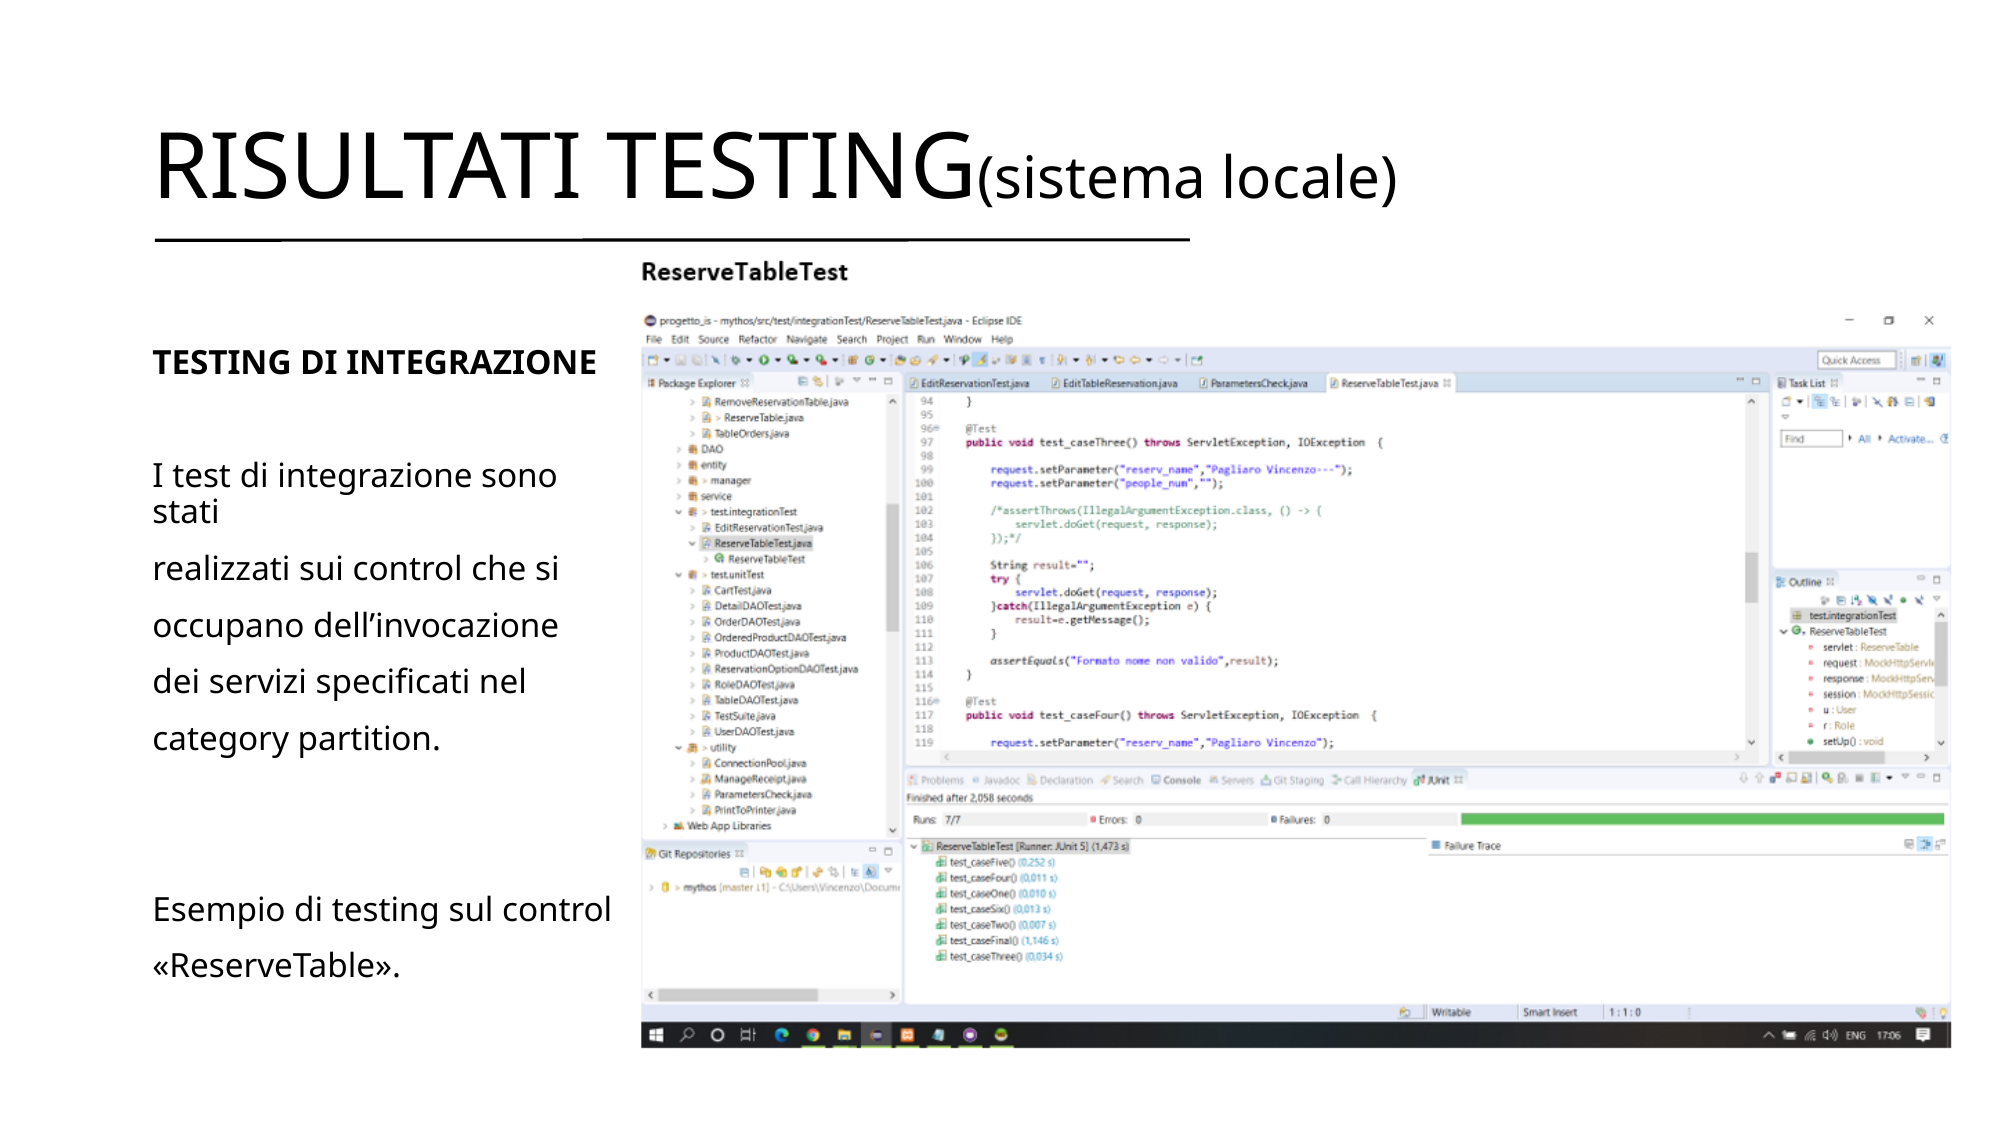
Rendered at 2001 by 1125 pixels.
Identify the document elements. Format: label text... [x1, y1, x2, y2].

title RISULTATI TESTING(sistema locale) [137, 59, 1863, 277]
list TESTING DI INTEGRAZIONE I test di integrazione sono stati realizzati sui control che si occupano dell’invocazione dei servizi specificati nel category partition. Esempio di testing sul control «ReserveTable». [137, 277, 629, 1062]
picture [629, 239, 1973, 1062]
